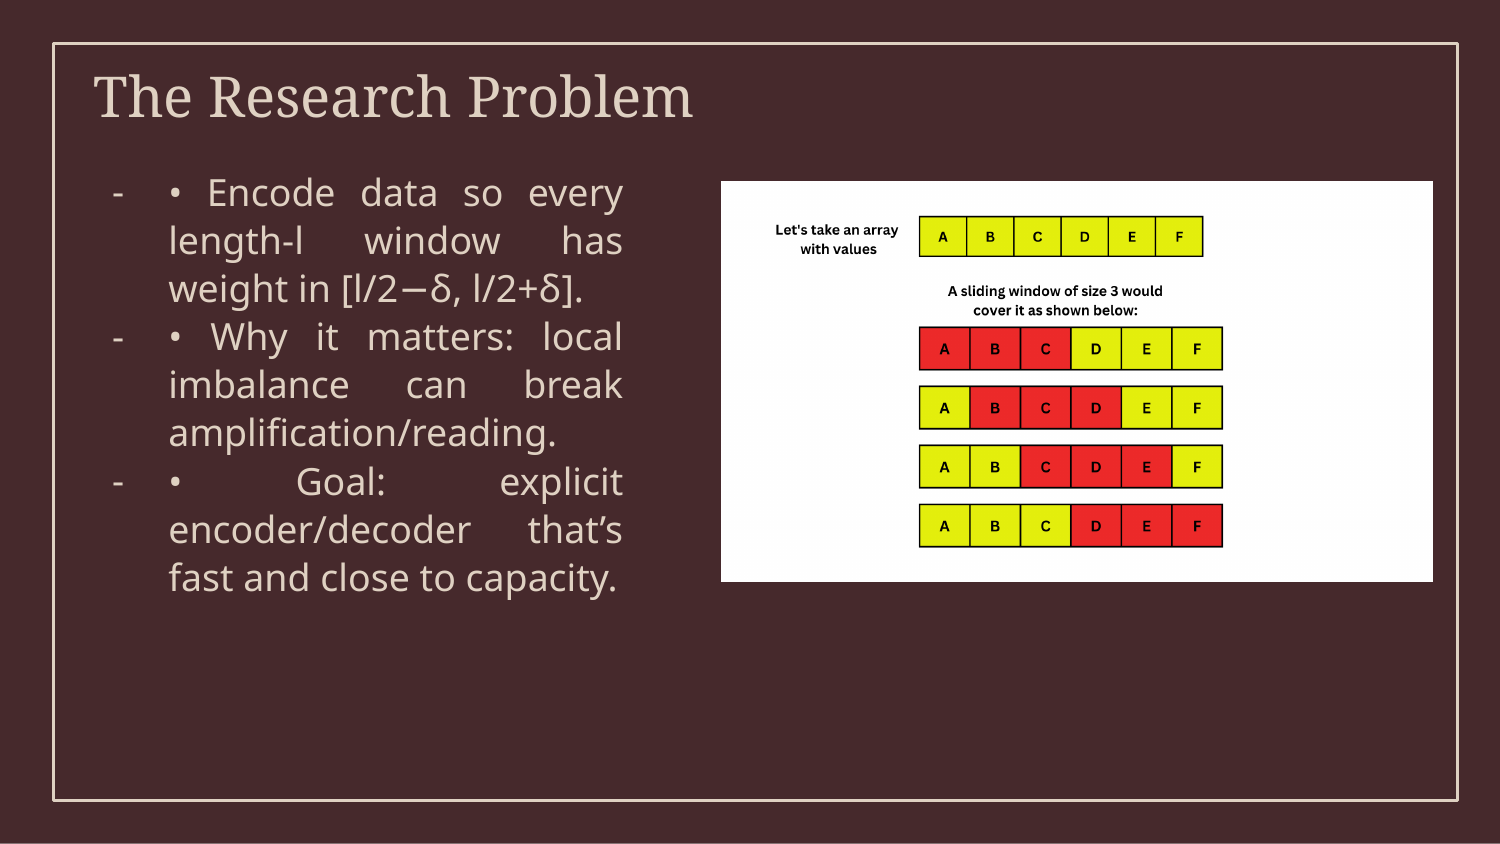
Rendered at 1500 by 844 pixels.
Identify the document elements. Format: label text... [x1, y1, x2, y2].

text_box [53, 43, 1458, 801]
text_box • Encode data so every length‑l window has weight in [l/2−δ, l/2+δ]. • Why it matters: local imbalance can break amplification/reading. • Goal: explicit encoder/decoder that’s fast and close to capacity. [93, 158, 678, 656]
picture [721, 181, 1433, 582]
title The Research Problem [93, 59, 924, 216]
